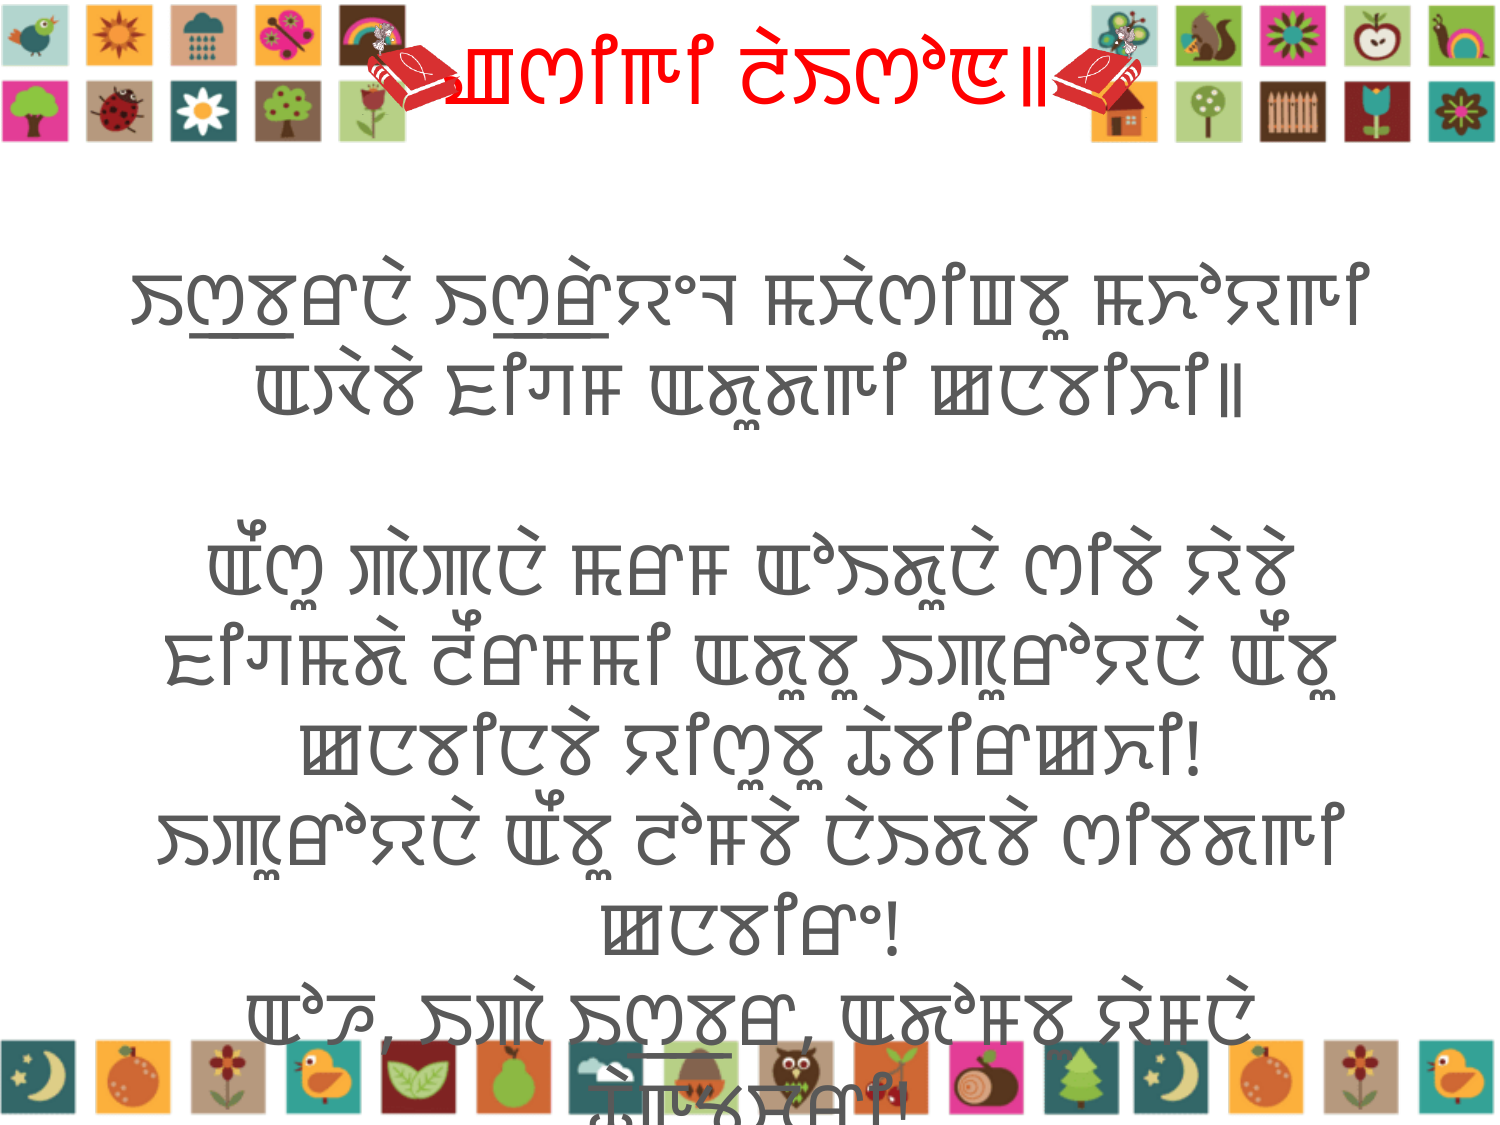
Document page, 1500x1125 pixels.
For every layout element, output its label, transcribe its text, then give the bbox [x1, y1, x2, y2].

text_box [0, 1028, 1500, 1118]
picture [0, 3, 492, 150]
text_box ꯏꯁ꯭ꯕꯔꯅꯥ ꯏꯁ꯭ꯔꯥꯌꯦꯜ ꯃꯆꯥꯁꯤꯡꯕꯨ ꯃꯈꯣꯌꯒꯤ ꯑꯋꯥꯕꯥ ꯐꯤꯚꯝ ꯑꯗꯨꯗꯒꯤ ꯀꯅꯕꯤꯈꯤ꯫ ꯑꯩꯁꯨ ꯄꯥꯄꯅꯥ ꯃꯔꯝ ꯑꯣꯏꯗꯨꯅꯥ ꯁꯤꯕꯥ ꯌꯥꯕꯥ ꯐꯤꯚꯃꯗꯥ ꯂꯩꯔꯝꯃꯤ ꯑꯗꯨꯕꯨ ꯏꯄꯨꯔꯣꯌꯅꯥ ꯑꯩꯕꯨ ꯀꯅꯕꯤꯅꯕꯥ ꯌꯤꯁꯨꯕꯨ ꯊꯥꯕꯤꯔꯀꯈꯤ! ꯏꯄꯨꯔꯣꯌꯅꯥ ꯑꯩꯕꯨ ꯂꯣꯝꯕꯥ ꯅꯥꯏꯗꯕꯥ ꯁꯤꯕꯗꯒꯤ ꯀꯅꯕꯤꯔꯦ! ꯑꯣꯍ, ꯏꯄꯥ ꯏꯁ꯭ꯕꯔ, ꯑꯗꯣꯝꯕꯨ ꯌꯥꯝꯅꯥ ꯊꯥꯒꯠꯆꯔꯤ! [76, 243, 1424, 1027]
picture [1019, 3, 1500, 150]
text_box ꯉꯁꯤꯒꯤ ꯂꯥꯏꯁꯣꯟ꯫ [425, 13, 1077, 129]
